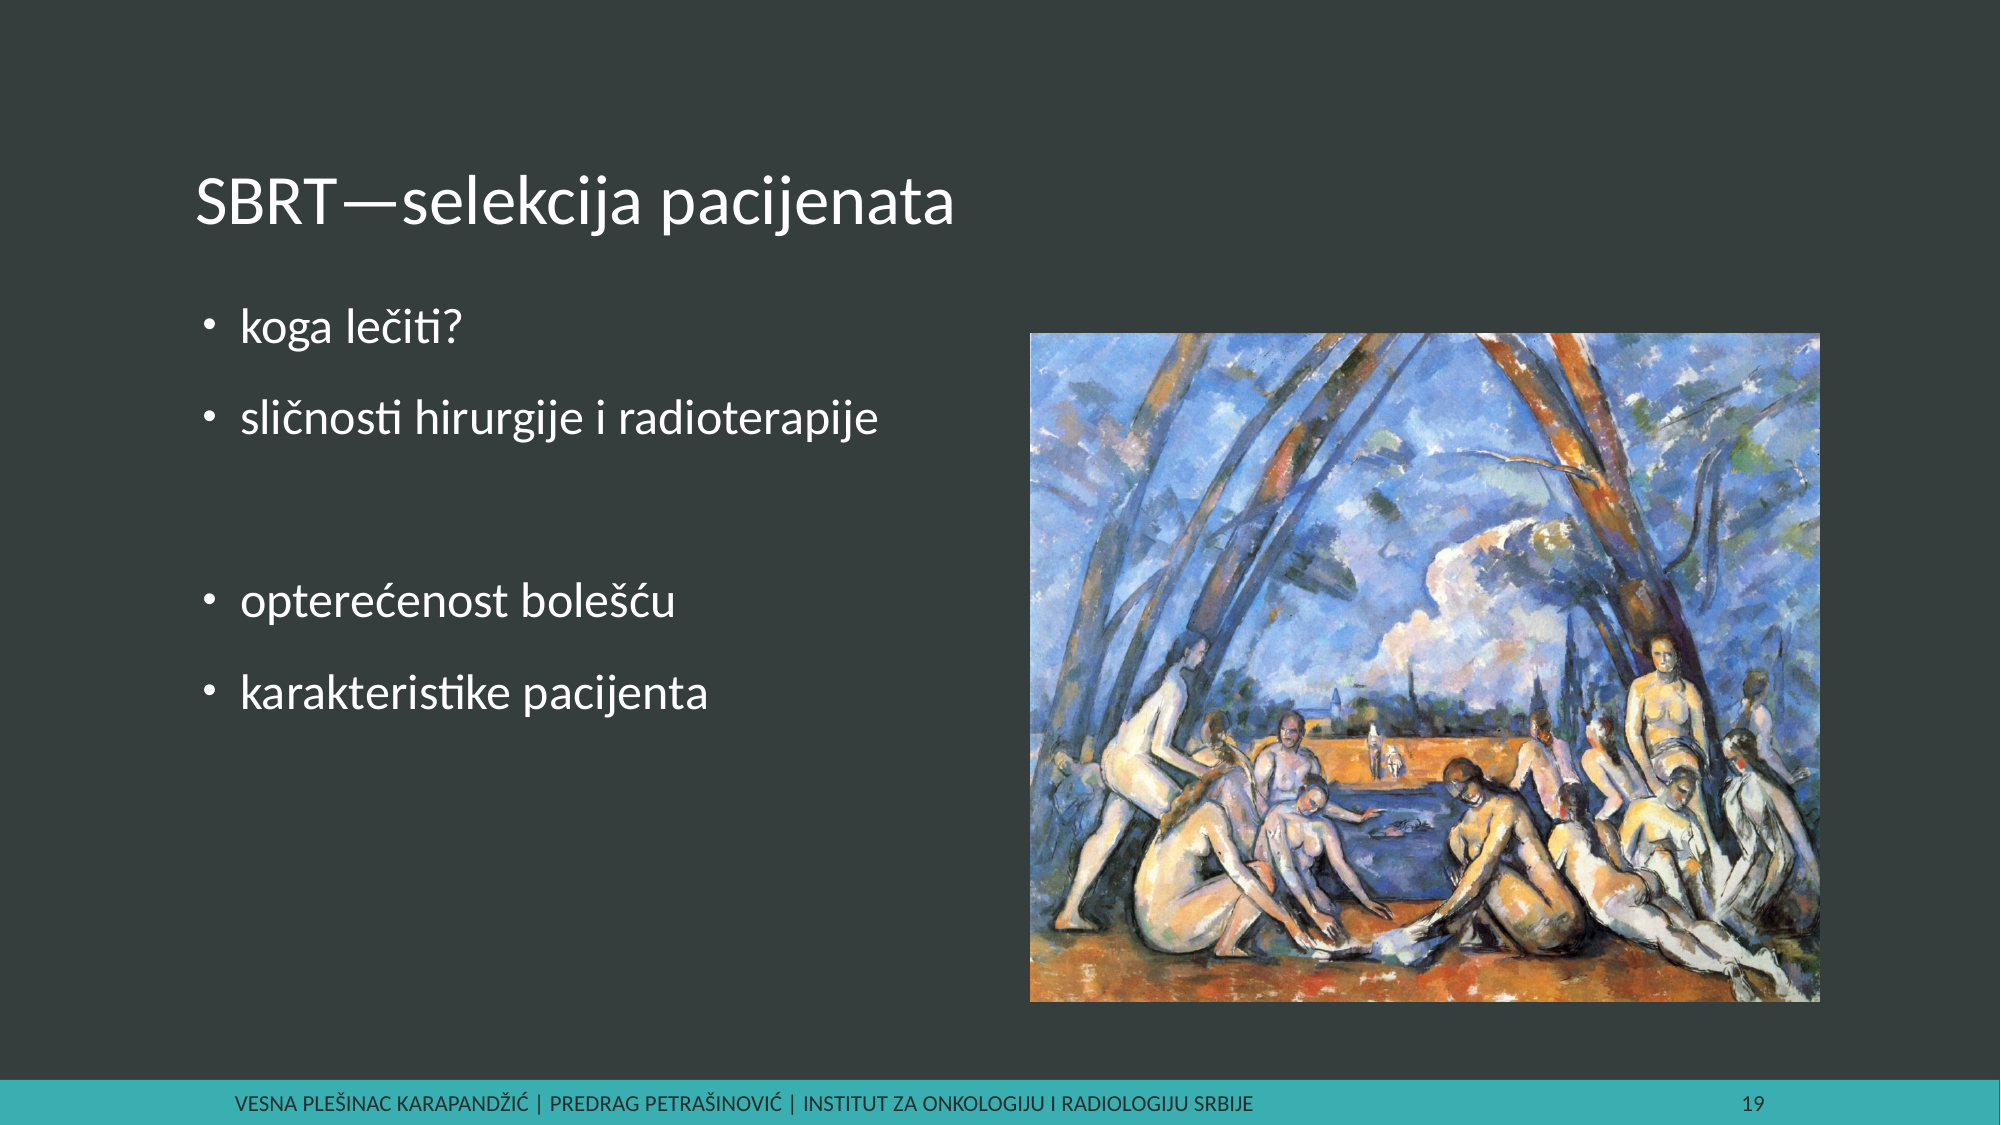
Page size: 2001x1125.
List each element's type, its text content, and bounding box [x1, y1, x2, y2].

slide_number 19 [1674, 1083, 1780, 1122]
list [1030, 333, 1820, 1002]
title SBRT—selekcija pacijenata [180, 45, 1830, 248]
footer Vesna Plešinac Karapandžić | Predrag Petrašinović | Institut za onkologiju i radiologiju Srbije [219, 1083, 1395, 1122]
list koga lečiti? sličnosti hirurgije i radioterapije opterećenost bolešću karakteristike pacijenta [180, 292, 990, 1043]
